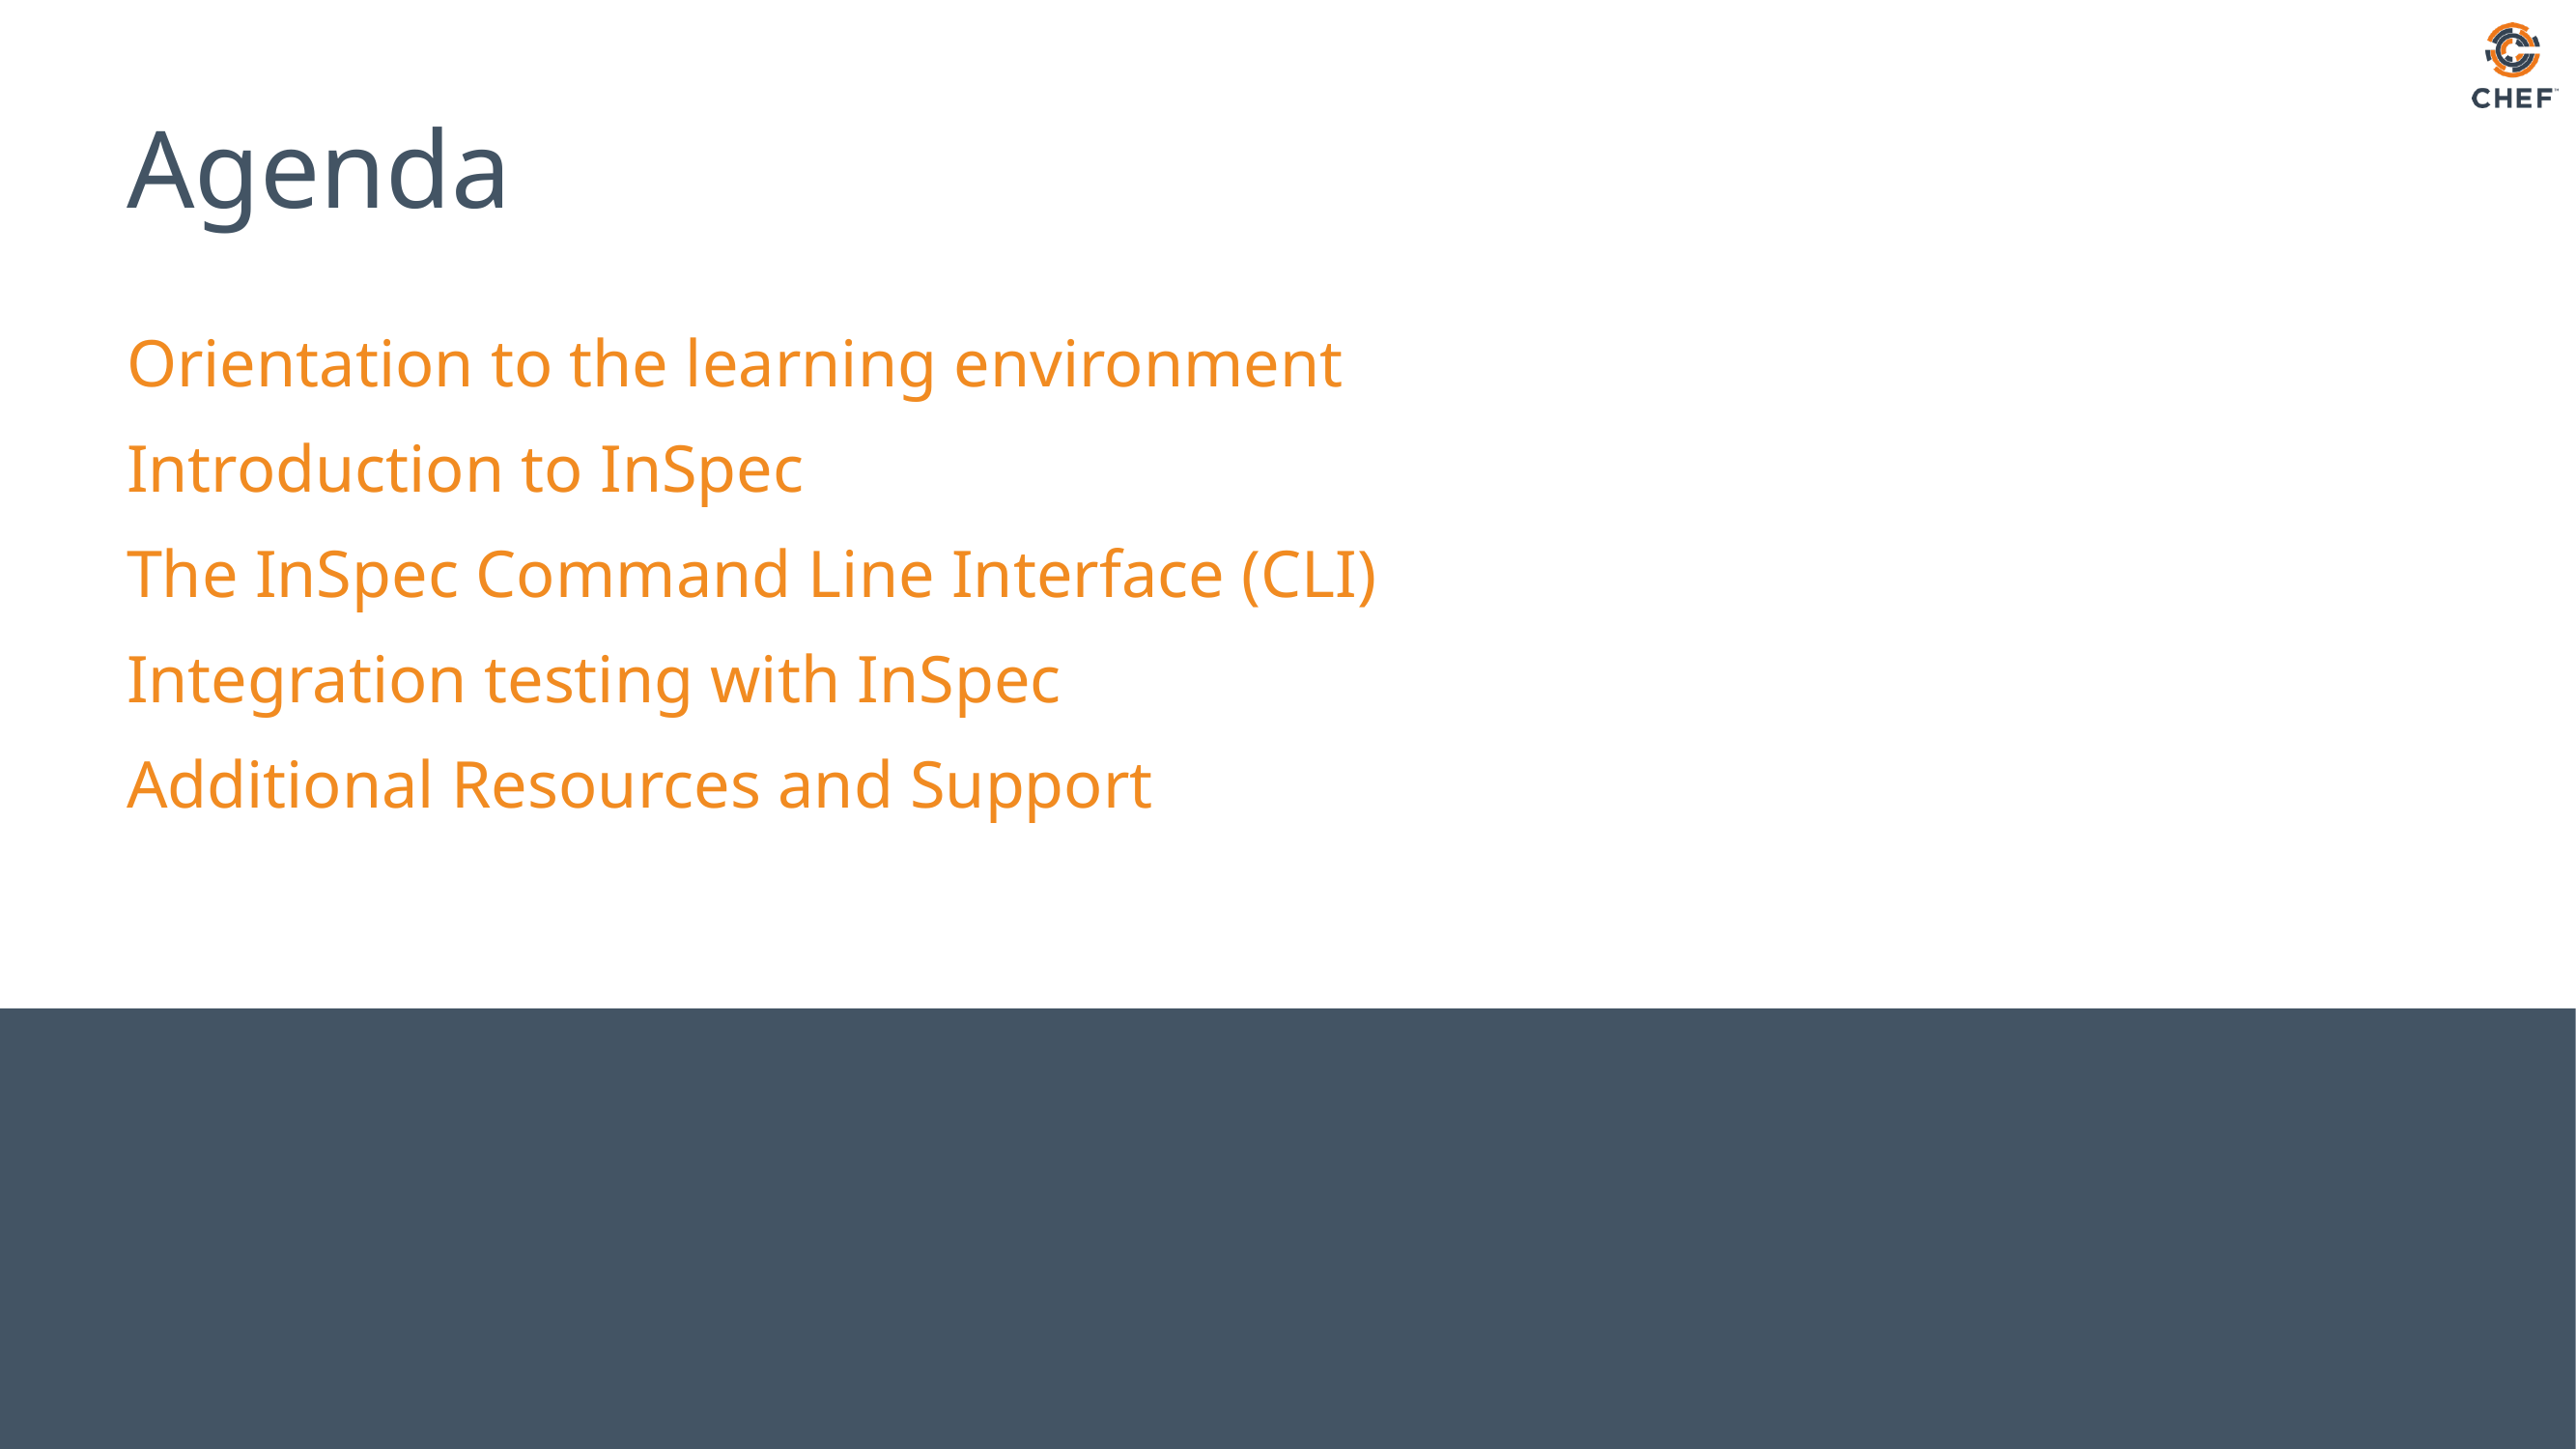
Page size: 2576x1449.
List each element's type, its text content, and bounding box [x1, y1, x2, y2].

title Agenda [107, 96, 2469, 214]
list Orientation to the learning environment Introduction to InSpec The InSpec Command Line Interface (CLI) Integration testing with InSpec Additional Resources and Support [107, 312, 2469, 934]
picture [2472, 22, 2559, 108]
